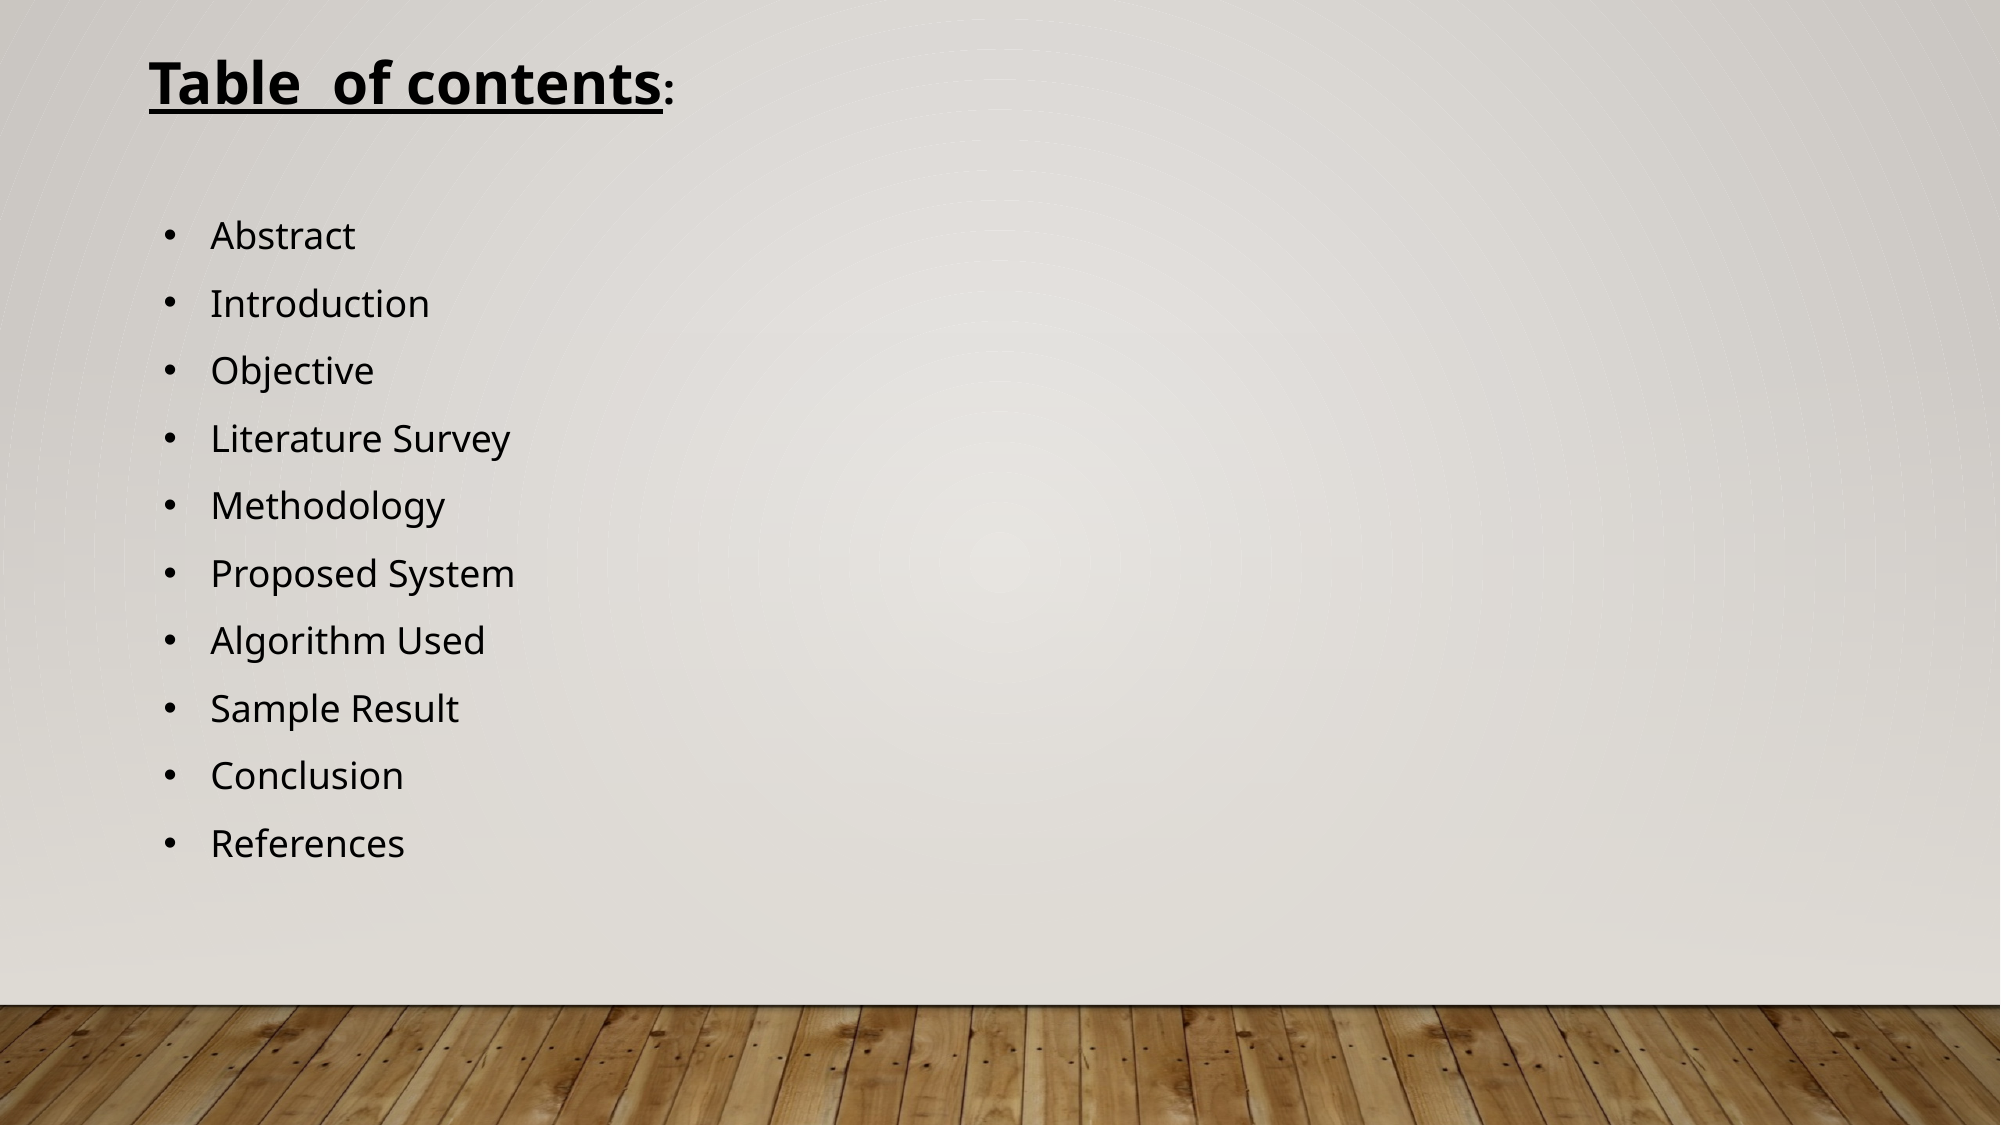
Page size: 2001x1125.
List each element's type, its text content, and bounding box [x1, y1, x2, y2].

text_box Table of contents: [134, 38, 1136, 124]
text_box Abstract Introduction Objective Literature Survey Methodology Proposed System Algorithm Used Sample Result Conclusion References [148, 182, 1150, 872]
picture [0, 1005, 2000, 1125]
